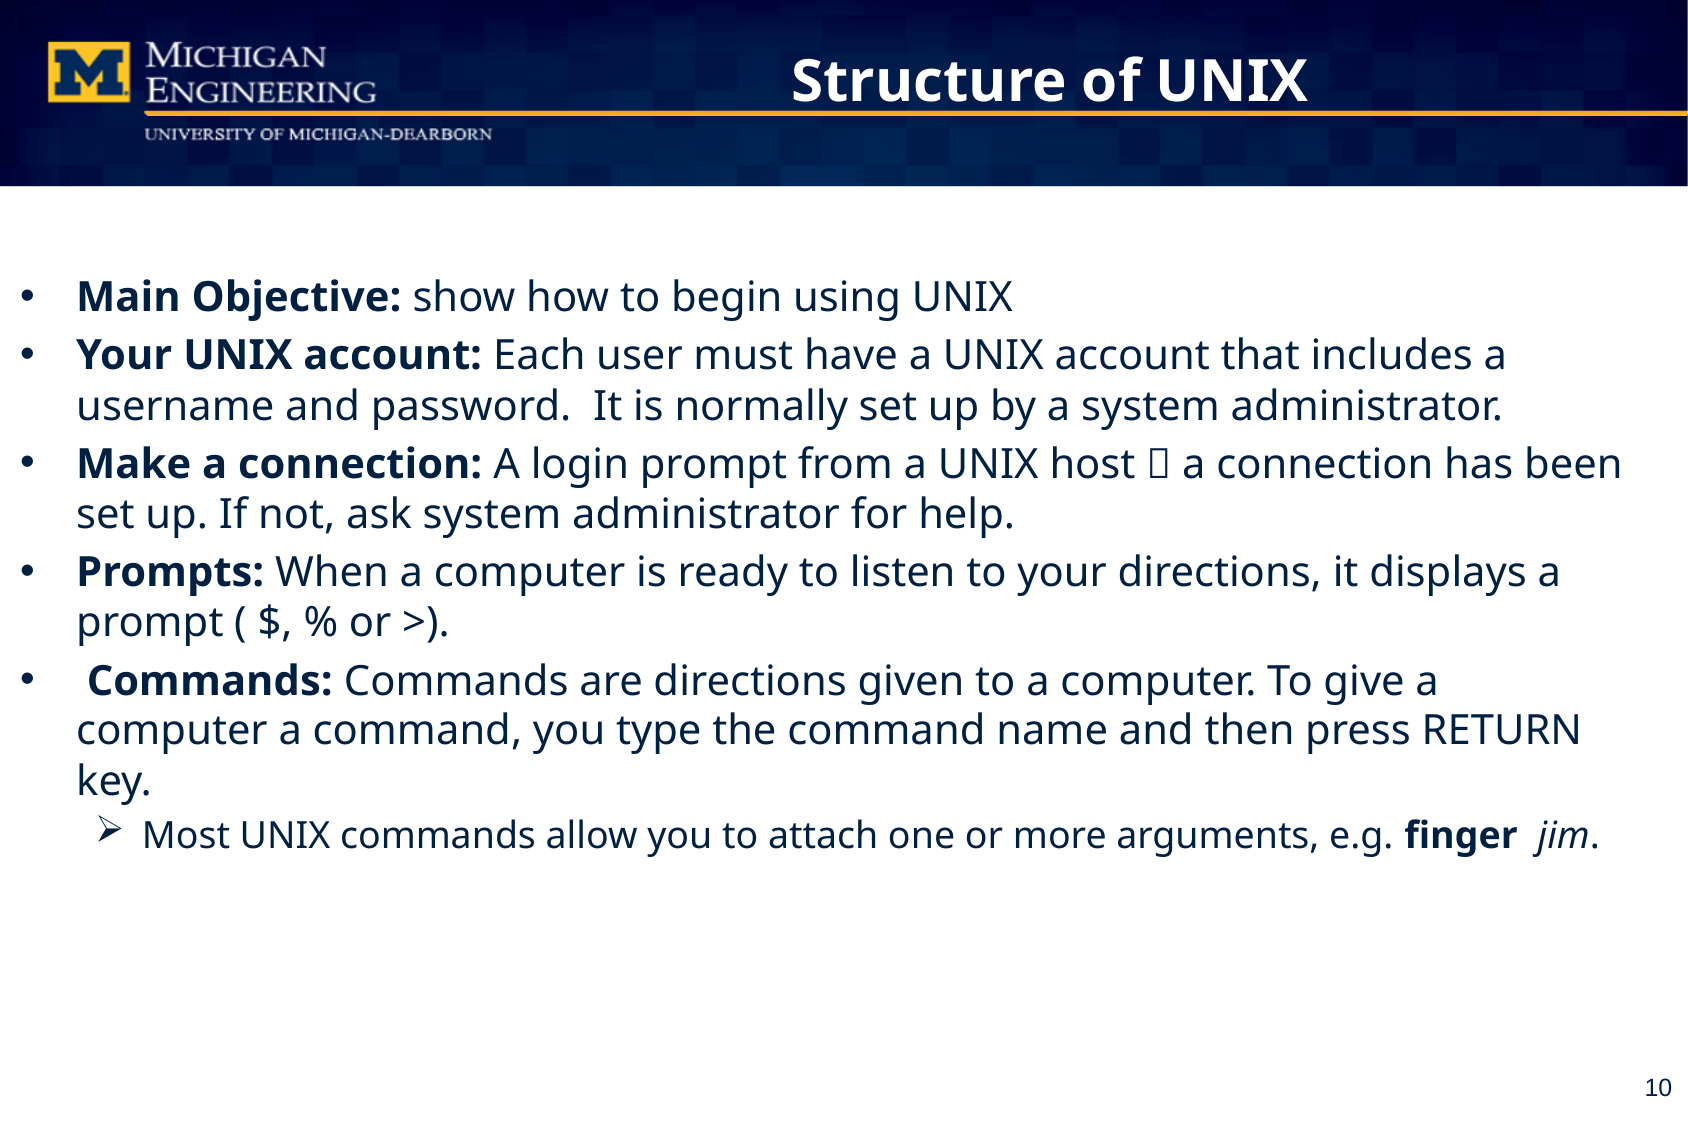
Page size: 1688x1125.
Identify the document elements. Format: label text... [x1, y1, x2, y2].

picture [0, 0, 1688, 1125]
slide_number 10 [1293, 1046, 1688, 1125]
title Structure of UNIX [432, 36, 1669, 133]
list Main Objective: show how to begin using UNIX Your UNIX account: Each user must have a UNIX account that includes a username and password. It is normally set up by a system administrator. Make a connection: A login prompt from a UNIX host  a connection has been set up. If not, ask system administrator for help. Prompts: When a computer is ready to listen to your directions, it displays a prompt ( $, % or >). Commands: Commands are directions given to a computer. To give a computer a command, you type the command name and then press RETURN key. Most UNIX commands allow you to attach one or more arguments, e.g. finger jim. [5, 262, 1657, 964]
